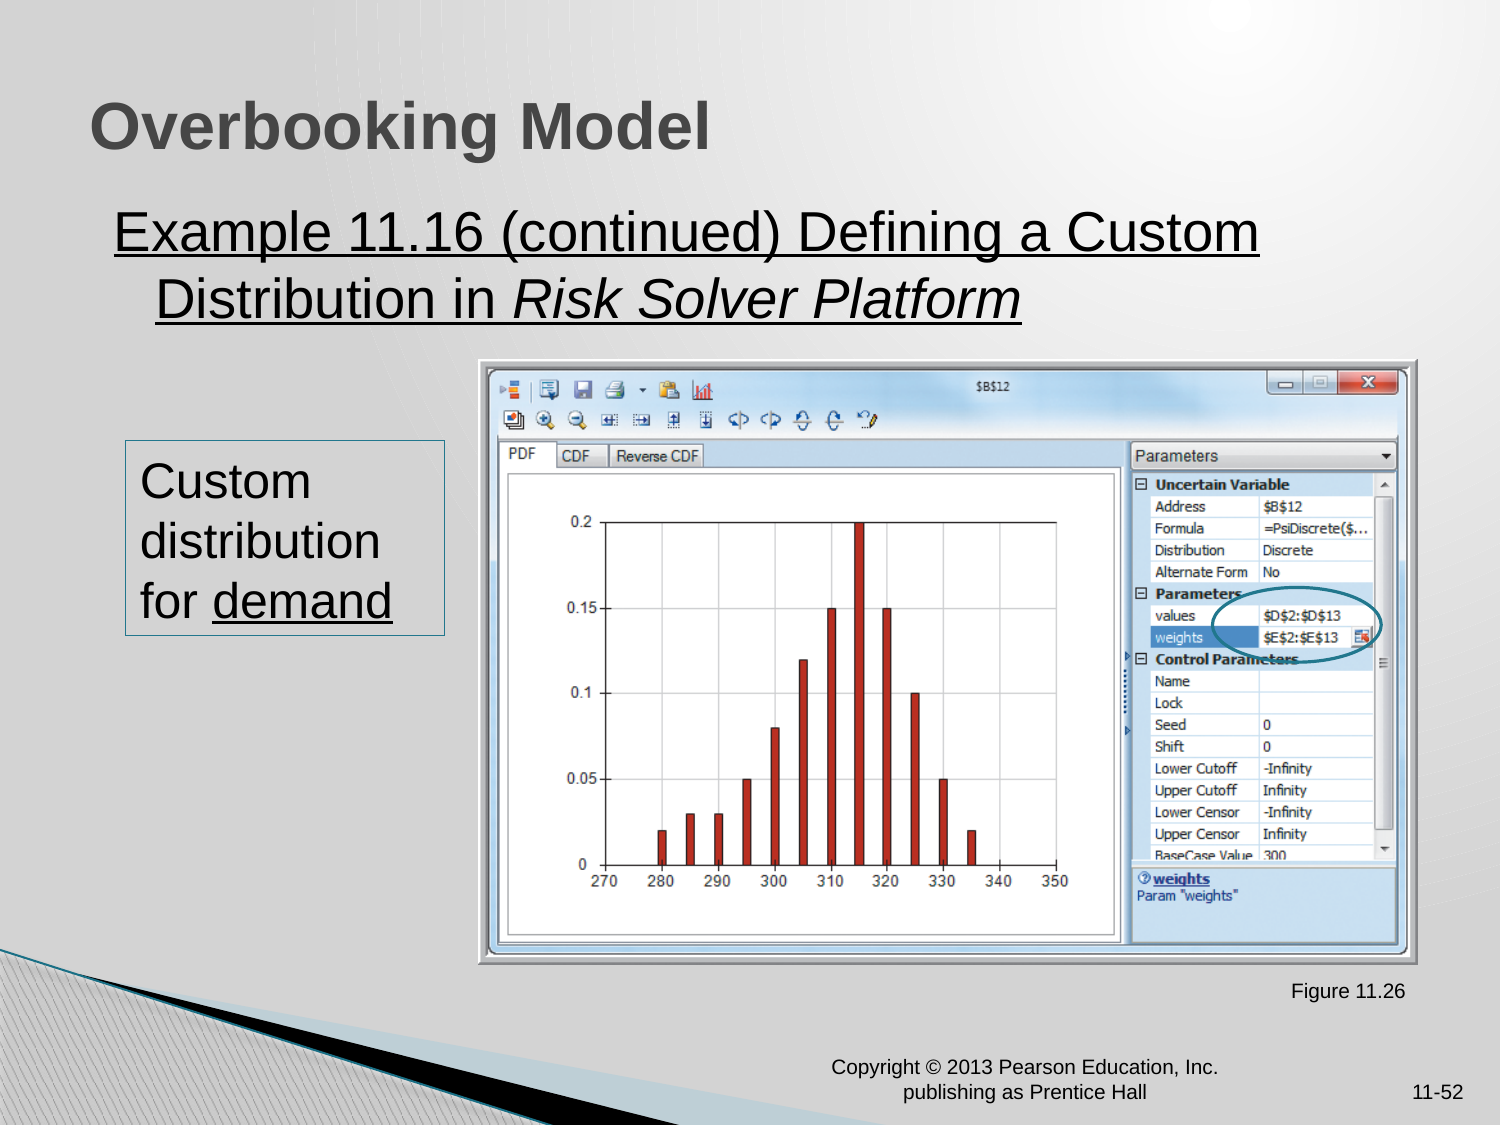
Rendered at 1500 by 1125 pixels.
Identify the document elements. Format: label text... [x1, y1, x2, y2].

footer Copyright © 2013 Pearson Education, Inc. publishing as Prentice Hall [812, 1051, 1238, 1112]
text_box Figure 11.26 [1276, 972, 1421, 1011]
title Overbooking Model [75, 45, 1425, 200]
text_box Custom distribution for demand [125, 440, 445, 636]
picture [478, 359, 1418, 966]
slide_number 11-52 [1362, 1051, 1479, 1112]
list Example 11.16 (continued) Defining a Custom Distribution in Risk Solver Platform [80, 187, 1431, 360]
